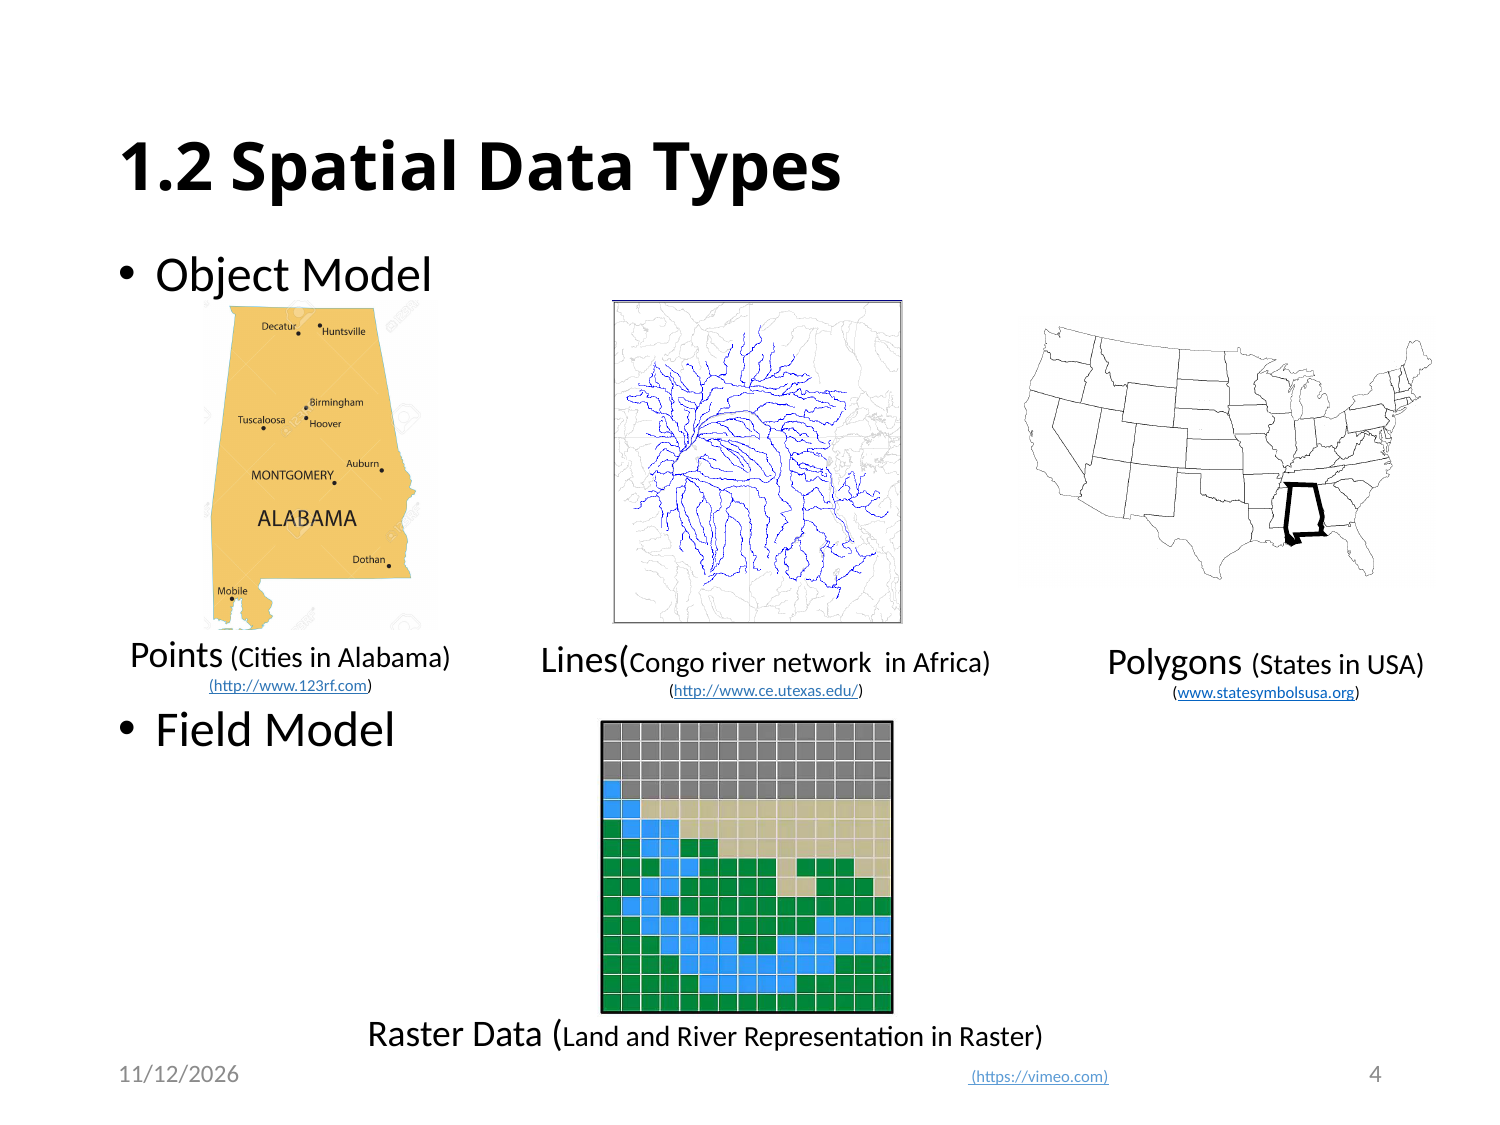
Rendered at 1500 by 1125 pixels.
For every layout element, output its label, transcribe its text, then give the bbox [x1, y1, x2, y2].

picture [597, 718, 903, 1019]
text_box Raster Data (Land and River Representation in Raster) (https://vimeo.com) [352, 1001, 1124, 1096]
picture [1018, 316, 1436, 588]
picture [203, 300, 438, 631]
list Object Model Field Model [103, 240, 1397, 1016]
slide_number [103, 1042, 441, 1103]
picture [612, 300, 903, 624]
slide_number 4 [1059, 1042, 1397, 1103]
text_box Polygons (States in USA) (www.statesymbolsusa.org) [1059, 630, 1473, 710]
text_box Lines(Congo river network in Africa) (http://www.ce.utexas.edu/) [518, 627, 1014, 708]
text_box Points (Cities in Alabama) (http://www.123rf.com) [80, 622, 502, 703]
title 1.2 Spatial Data Types [103, 59, 1397, 240]
